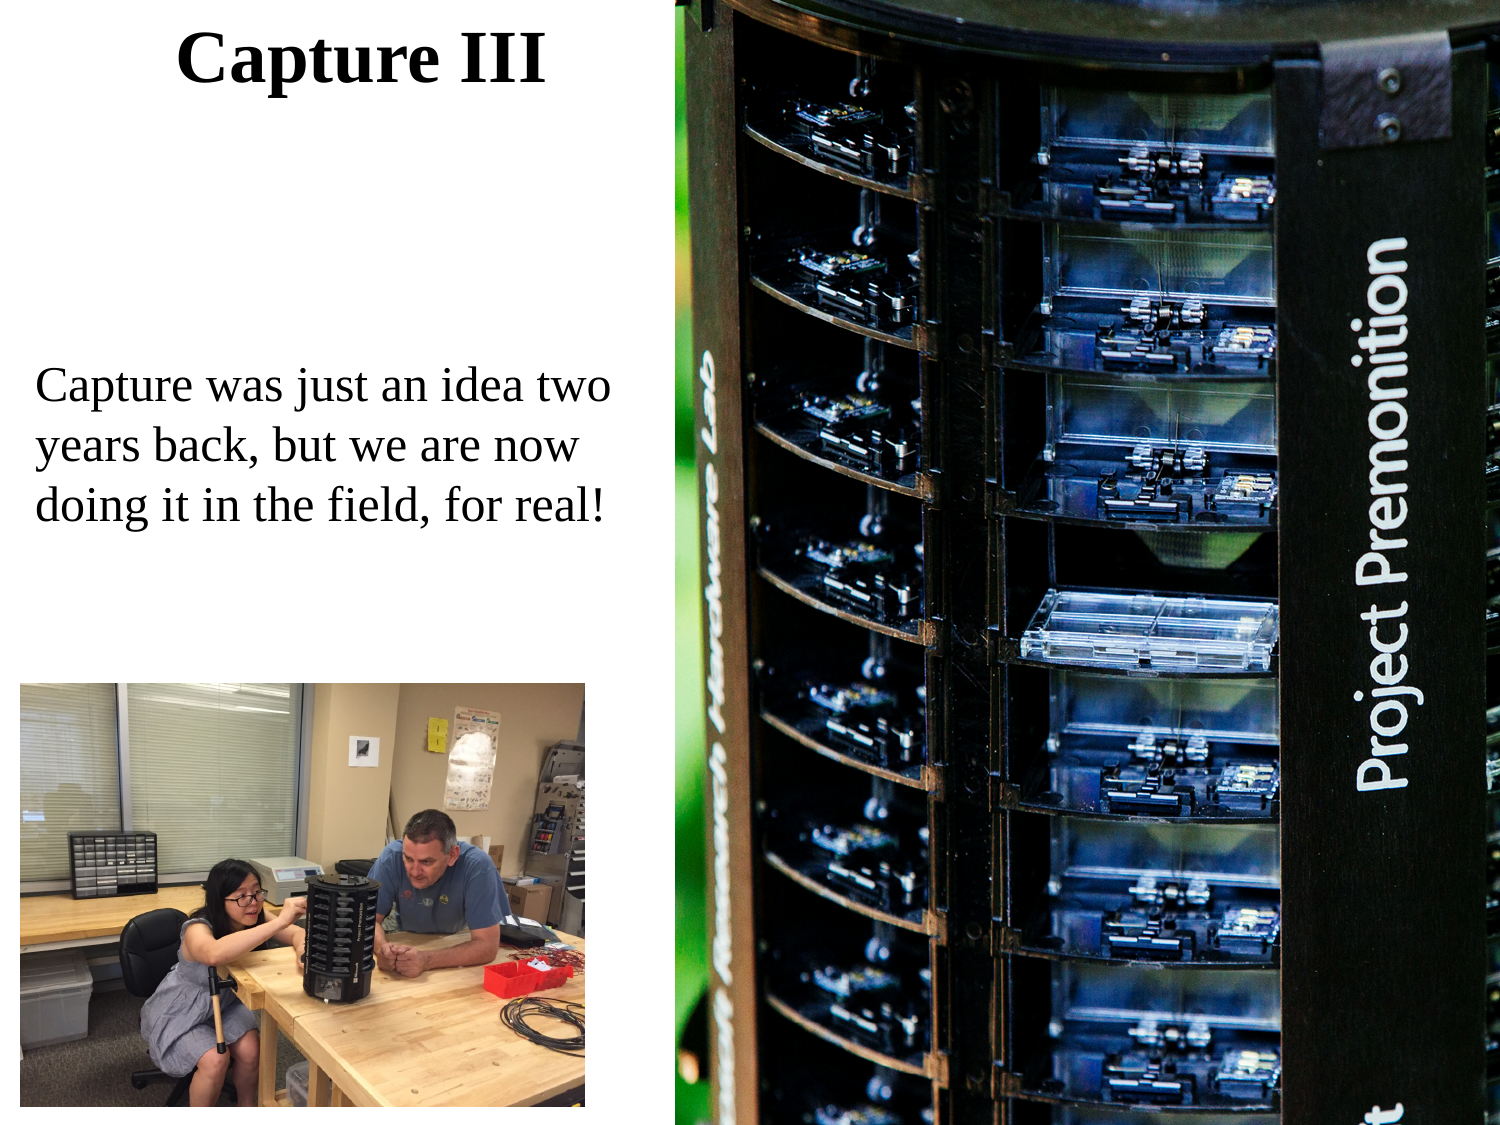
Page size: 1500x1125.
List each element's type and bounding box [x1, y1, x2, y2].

picture [19, 683, 586, 1107]
picture [674, 0, 1500, 1125]
text_box [20, 0, 674, 243]
text_box [20, 344, 633, 540]
